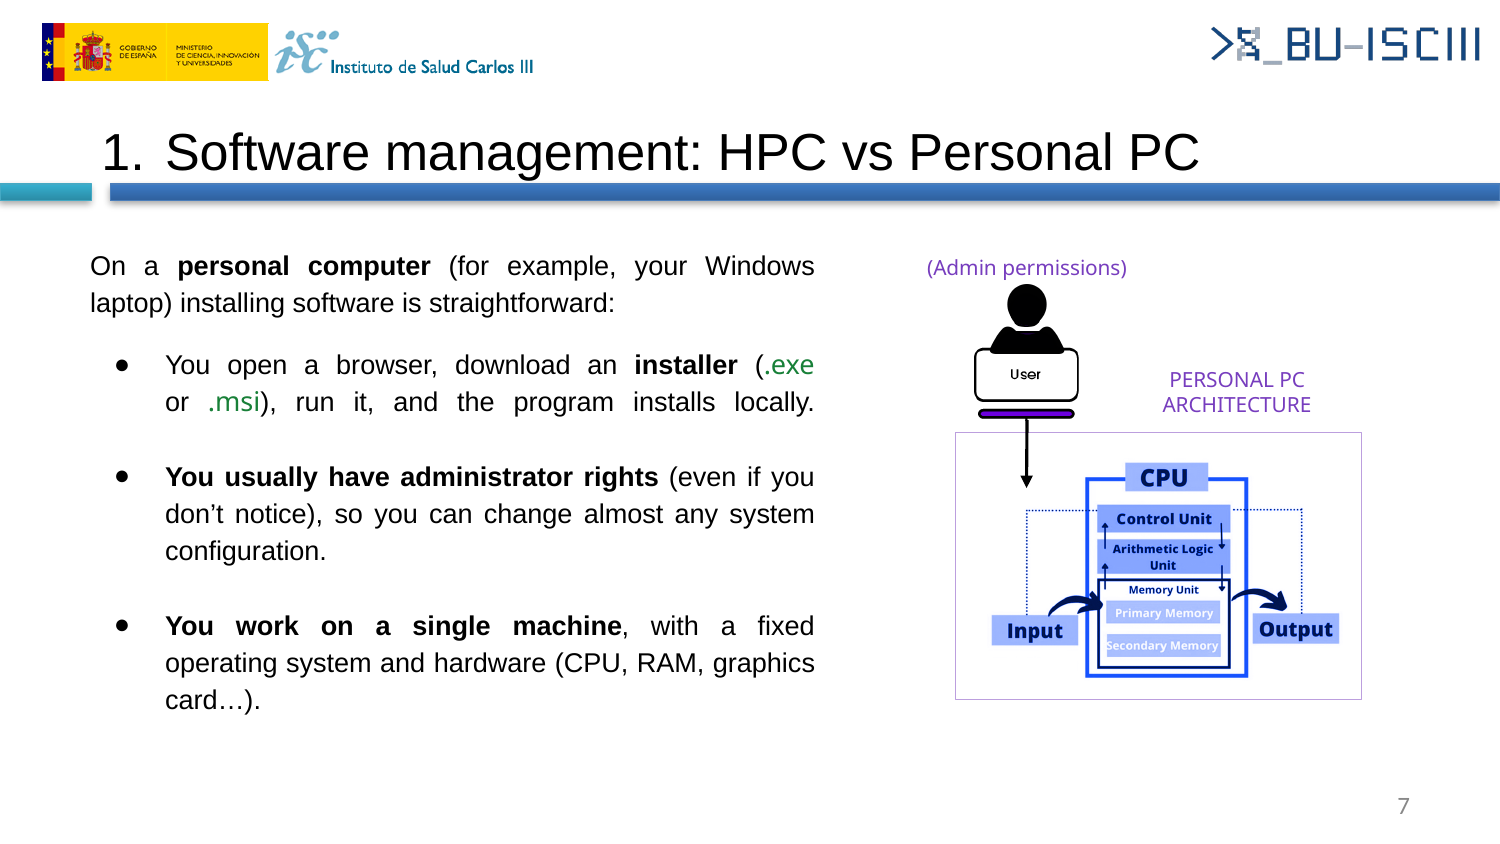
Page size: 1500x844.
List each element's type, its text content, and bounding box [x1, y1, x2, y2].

picture [42, 23, 593, 81]
title Software management: HPC vs Personal PC [75, 85, 1425, 183]
text_box [955, 432, 1362, 700]
slide_number ‹#› [1074, 782, 1425, 827]
title (Admin permissions) [908, 239, 1146, 296]
picture [1201, 0, 1492, 85]
list On a personal computer (for example, your Windows laptop) installing software is straightforward: You open a browser, download an installer (.exe or .msi), run it, and the program installs locally. You usually have administrator rights (even if you don’t notice), so you can change almost any system configuration. You work on a single machine, with a fixed operating system and hardware (CPU, RAM, graphics card…). [75, 235, 830, 819]
picture [986, 452, 1344, 681]
picture [968, 284, 1086, 421]
text_box PERSONAL PC ARCHITECTURE [1112, 351, 1362, 432]
